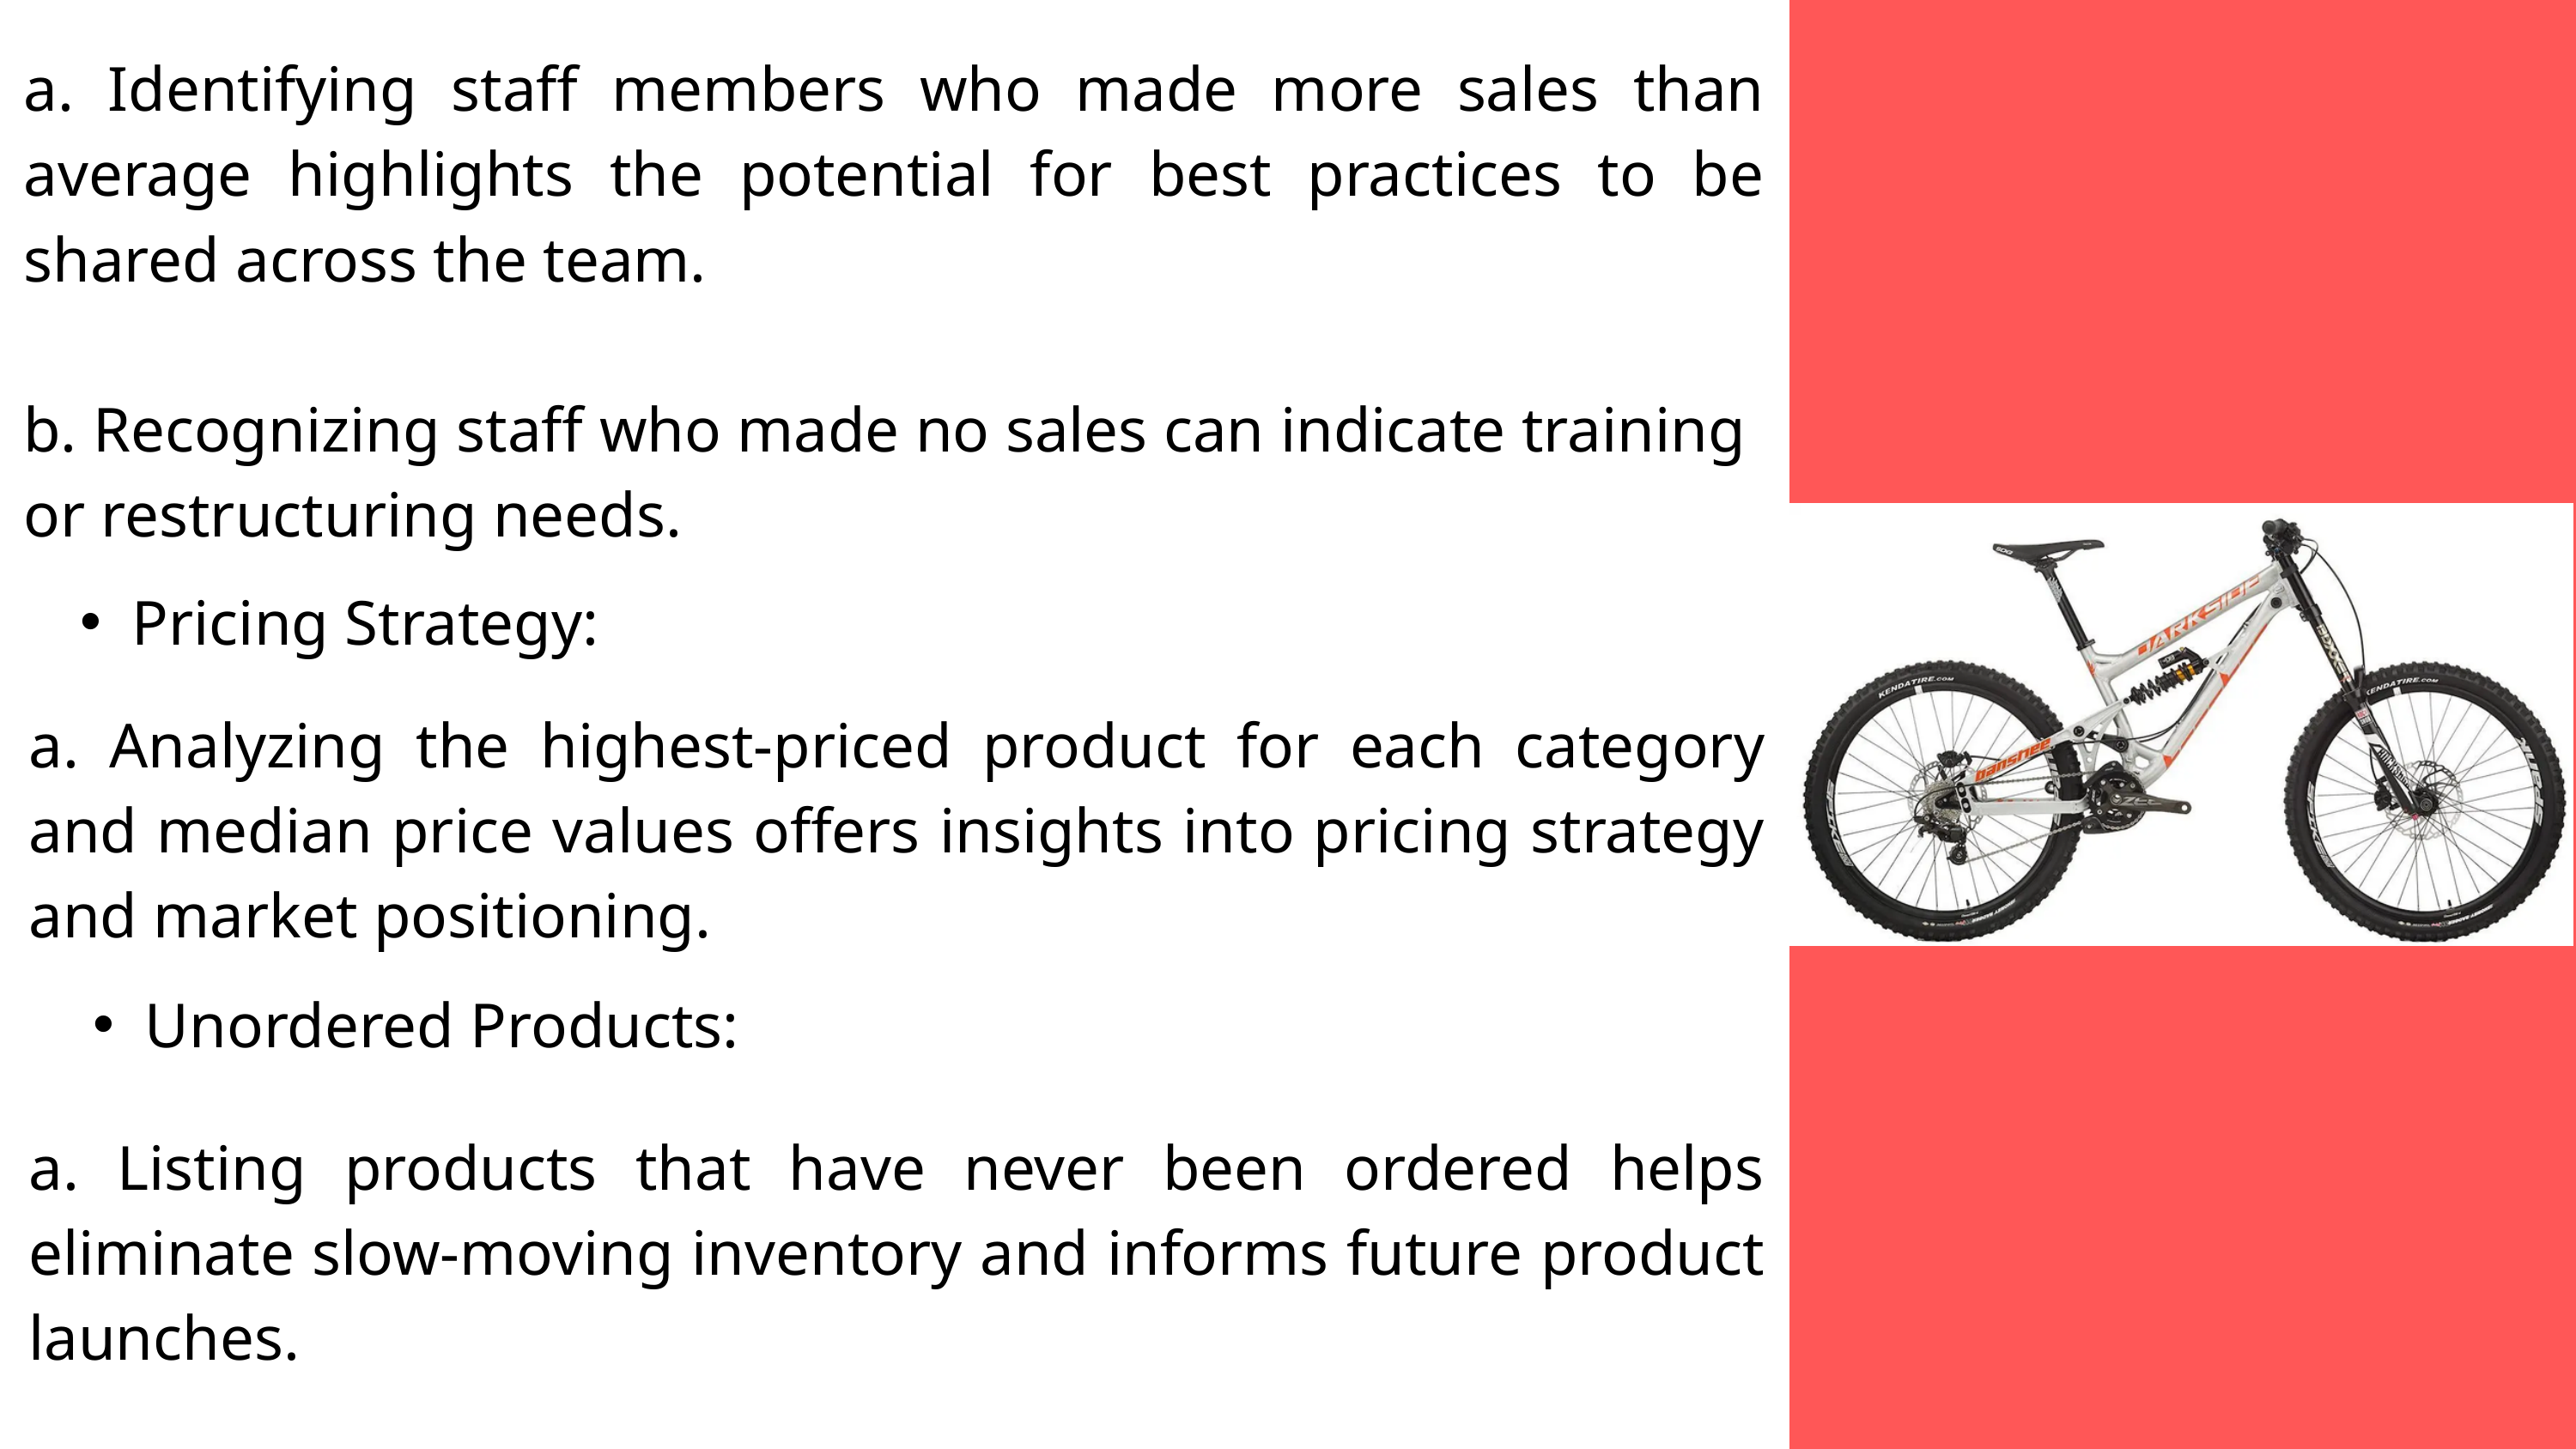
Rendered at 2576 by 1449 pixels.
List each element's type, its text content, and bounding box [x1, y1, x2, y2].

text_box Pricing Strategy: [28, 572, 1766, 658]
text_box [1789, 0, 2576, 1449]
text_box a. Identifying staff members who made more sales than average highlights the potential for best practices to be shared across the team. b. Recognizing staff who made no sales can indicate training or restructuring needs. [23, 38, 1766, 549]
text_box a. Listing products that have never been ordered helps eliminate slow-moving inventory and informs future product launches. [28, 1117, 1766, 1373]
text_box a. Analyzing the highest-priced product for each category and median price values offers insights into pricing strategy and market positioning. [28, 694, 1766, 950]
text_box Unordered Products: [41, 974, 1766, 1060]
